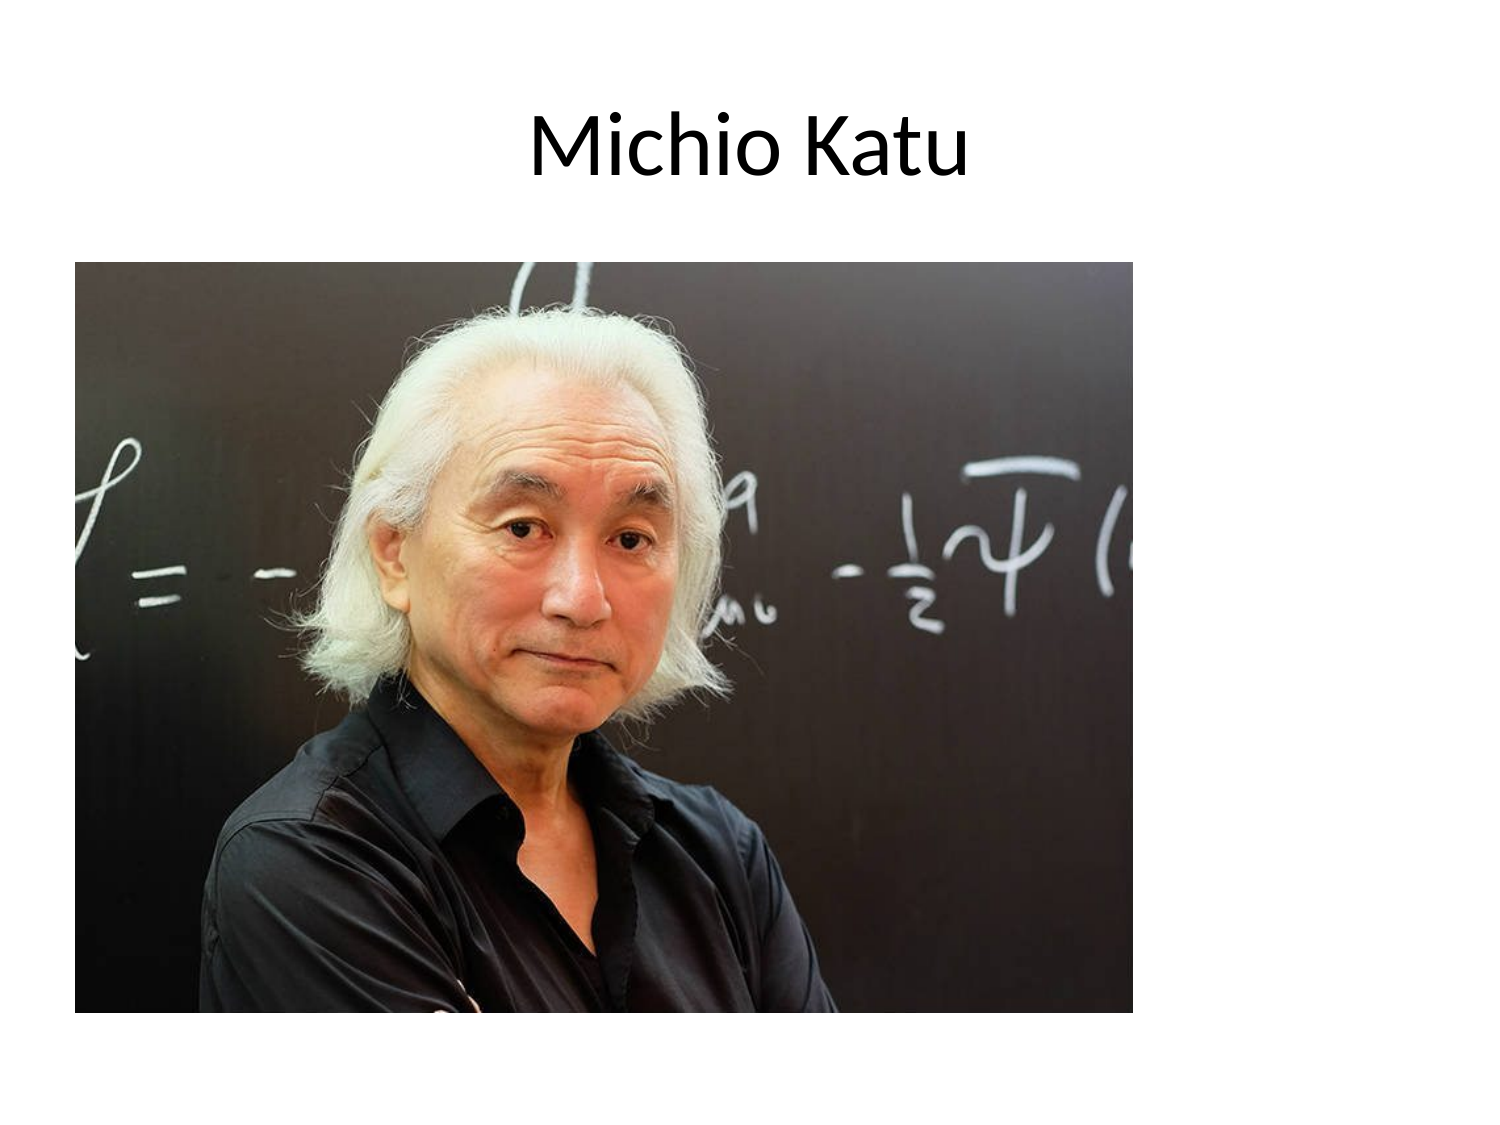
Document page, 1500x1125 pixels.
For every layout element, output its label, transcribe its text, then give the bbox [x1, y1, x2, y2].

picture [74, 262, 1133, 1013]
title Michio Katu [75, 45, 1425, 233]
